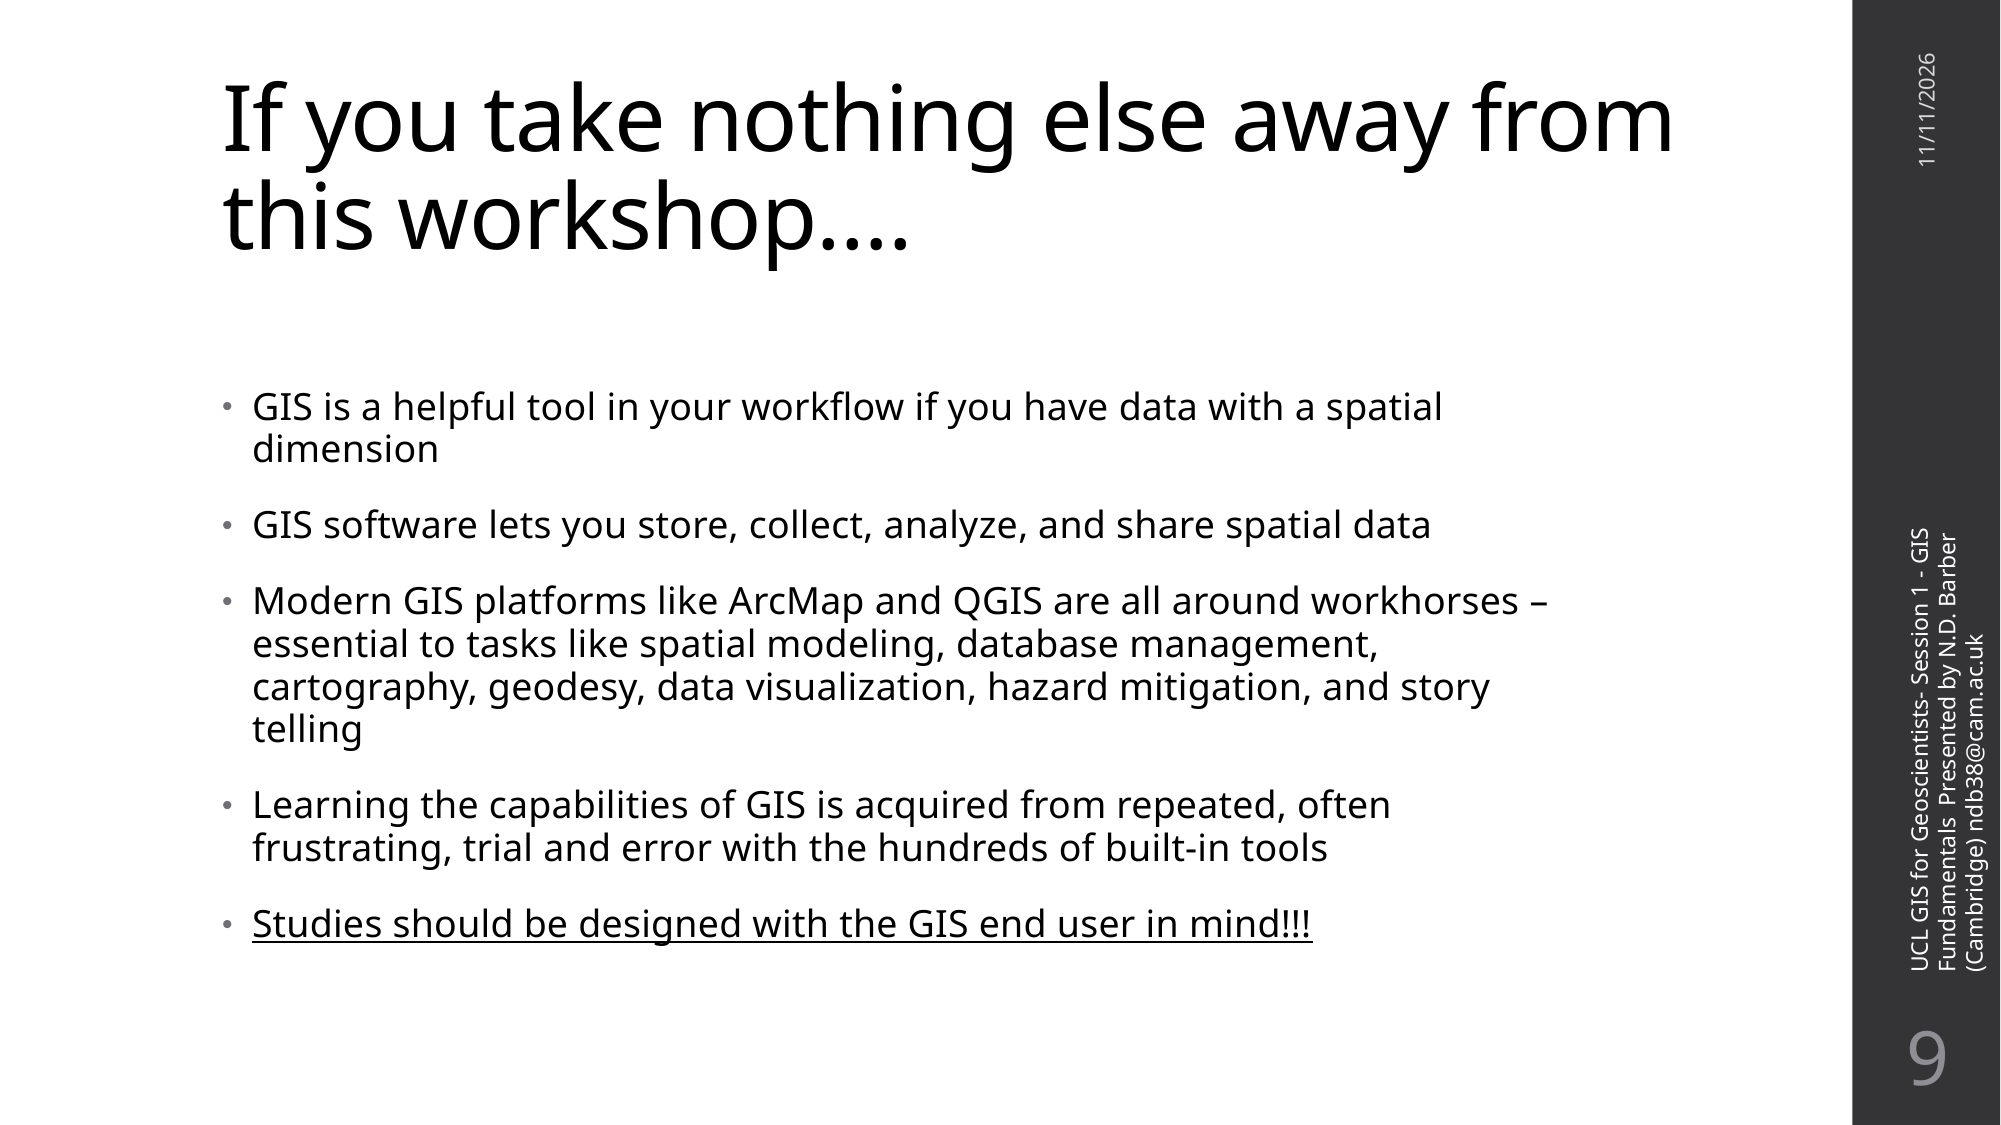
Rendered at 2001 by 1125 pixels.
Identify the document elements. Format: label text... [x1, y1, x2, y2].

title If you take nothing else away from this workshop…. [206, 60, 1797, 278]
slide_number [1897, 37, 1958, 351]
list GIS is a helpful tool in your workflow if you have data with a spatial dimension GIS software lets you store, collect, analyze, and share spatial data Modern GIS platforms like ArcMap and QGIS are all around workhorses – essential to tasks like spatial modeling, database management, cartography, geodesy, data visualization, hazard mitigation, and story telling Learning the capabilities of GIS is acquired from repeated, often frustrating, trial and error with the hundreds of built-in tools Studies should be designed with the GIS end user in mind!!! [206, 299, 1617, 1014]
footer UCL GIS for Geoscientists- Session 1 - GIS Fundamentals Presented by N.D. Barber (Cambridge) ndb38@cam.ac.uk [1897, 400, 1958, 988]
slide_number 8 [1852, 1012, 2000, 1110]
